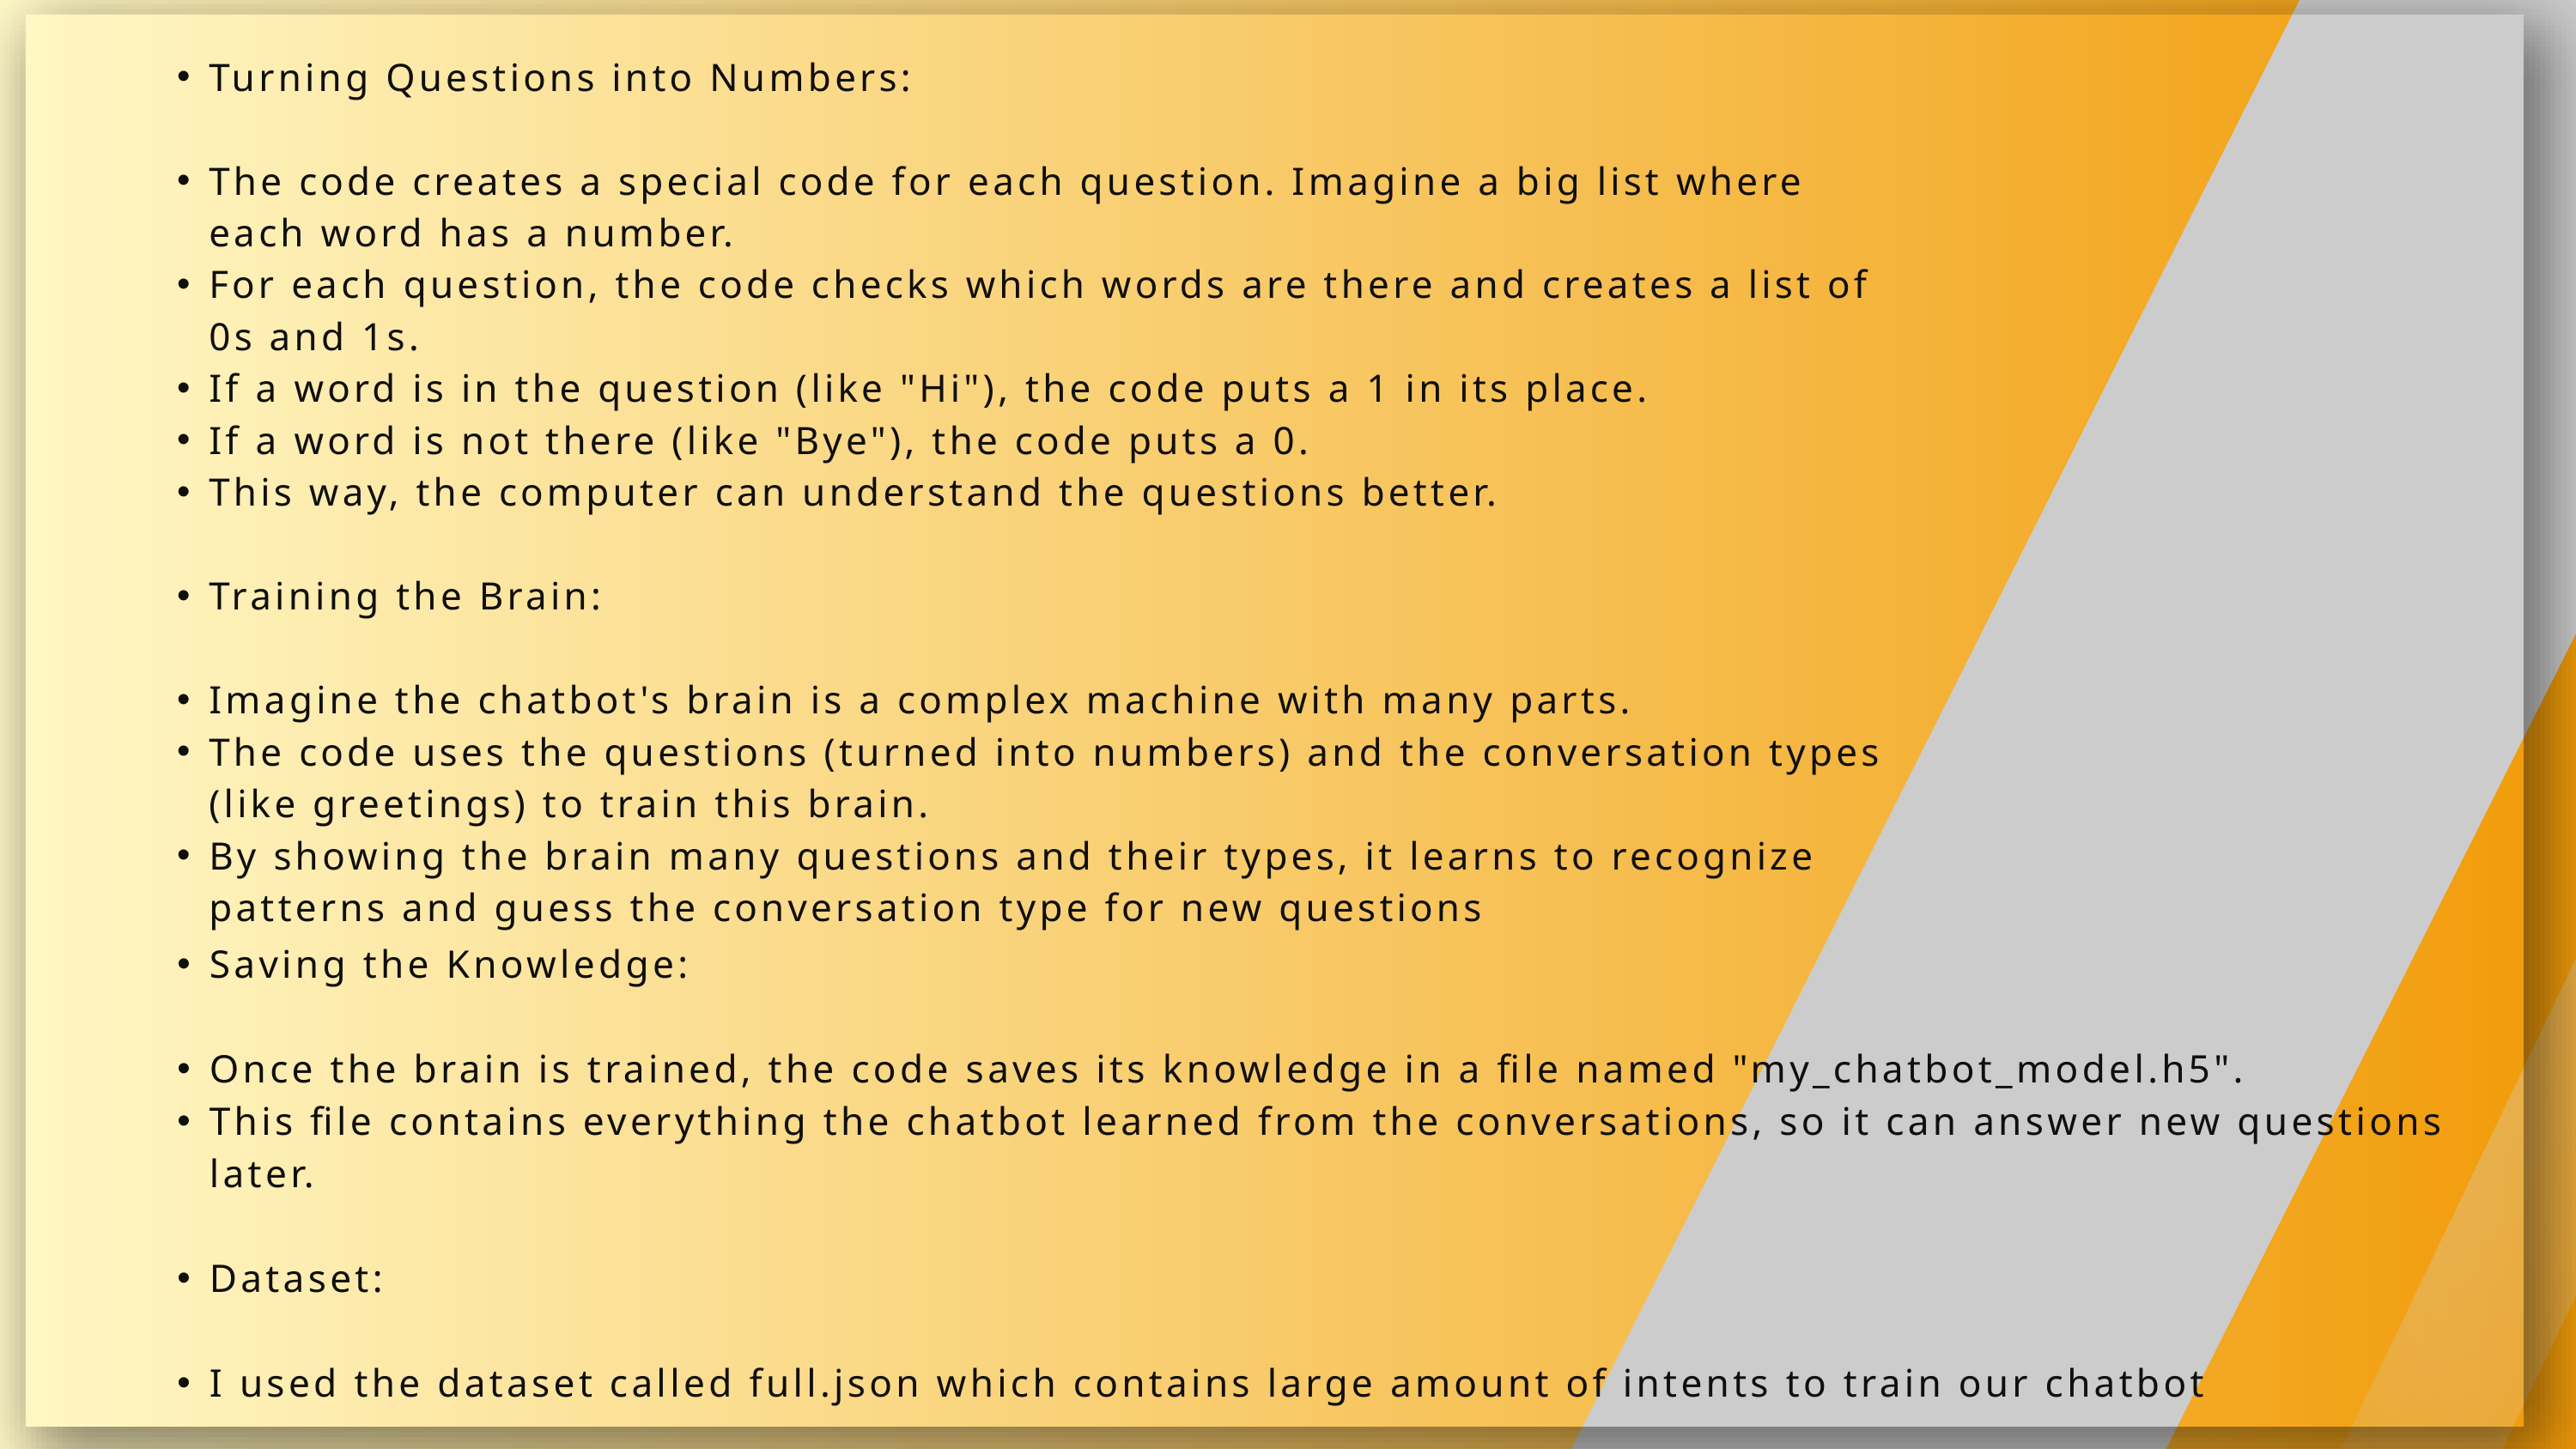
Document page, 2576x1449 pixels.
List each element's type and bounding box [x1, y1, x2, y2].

text_box [2450, 0, 2576, 1449]
text_box [1911, 0, 2444, 1449]
text_box [0, 0, 1906, 1449]
